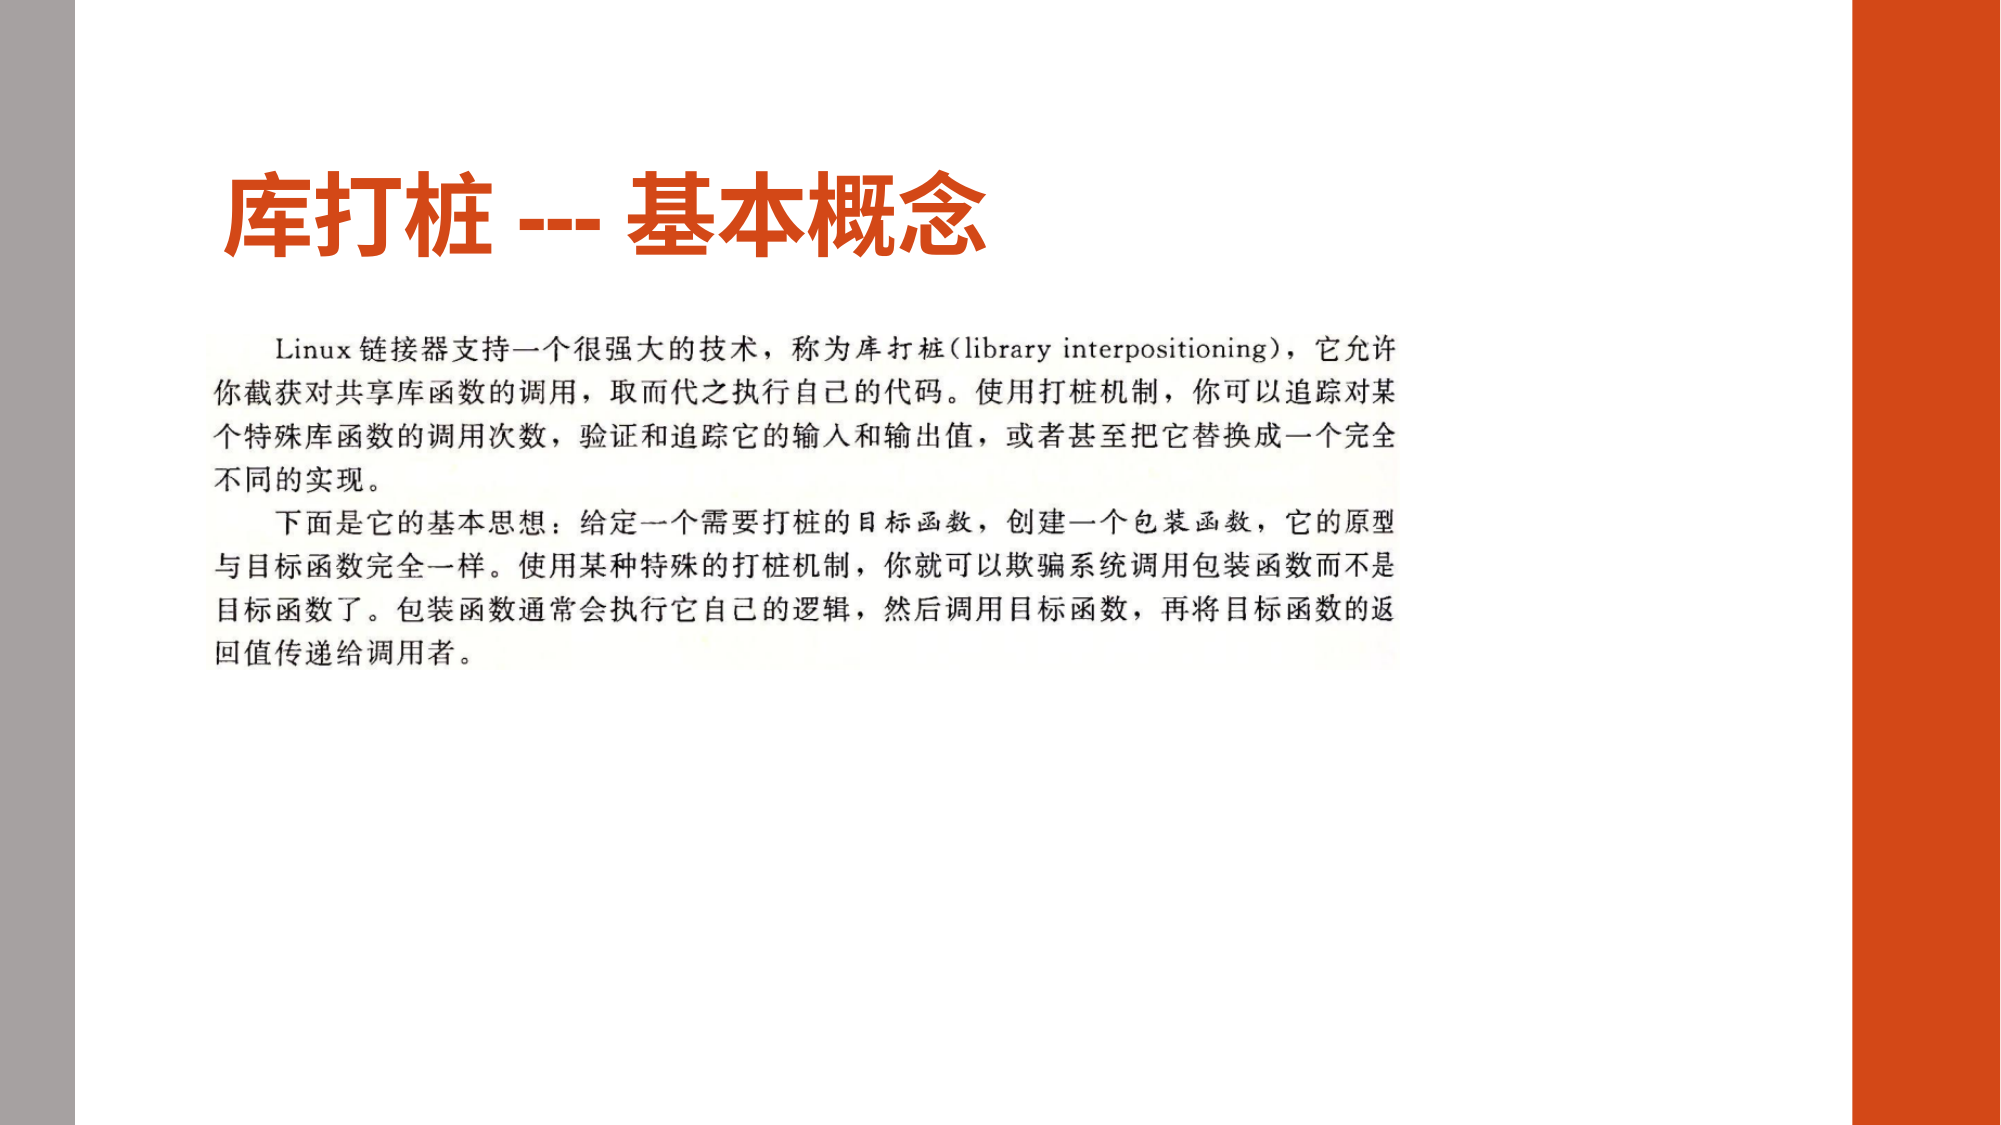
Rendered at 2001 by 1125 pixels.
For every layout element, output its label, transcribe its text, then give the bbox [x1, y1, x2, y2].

title 库打桩---基本概念 [206, 48, 1797, 278]
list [206, 333, 1401, 671]
